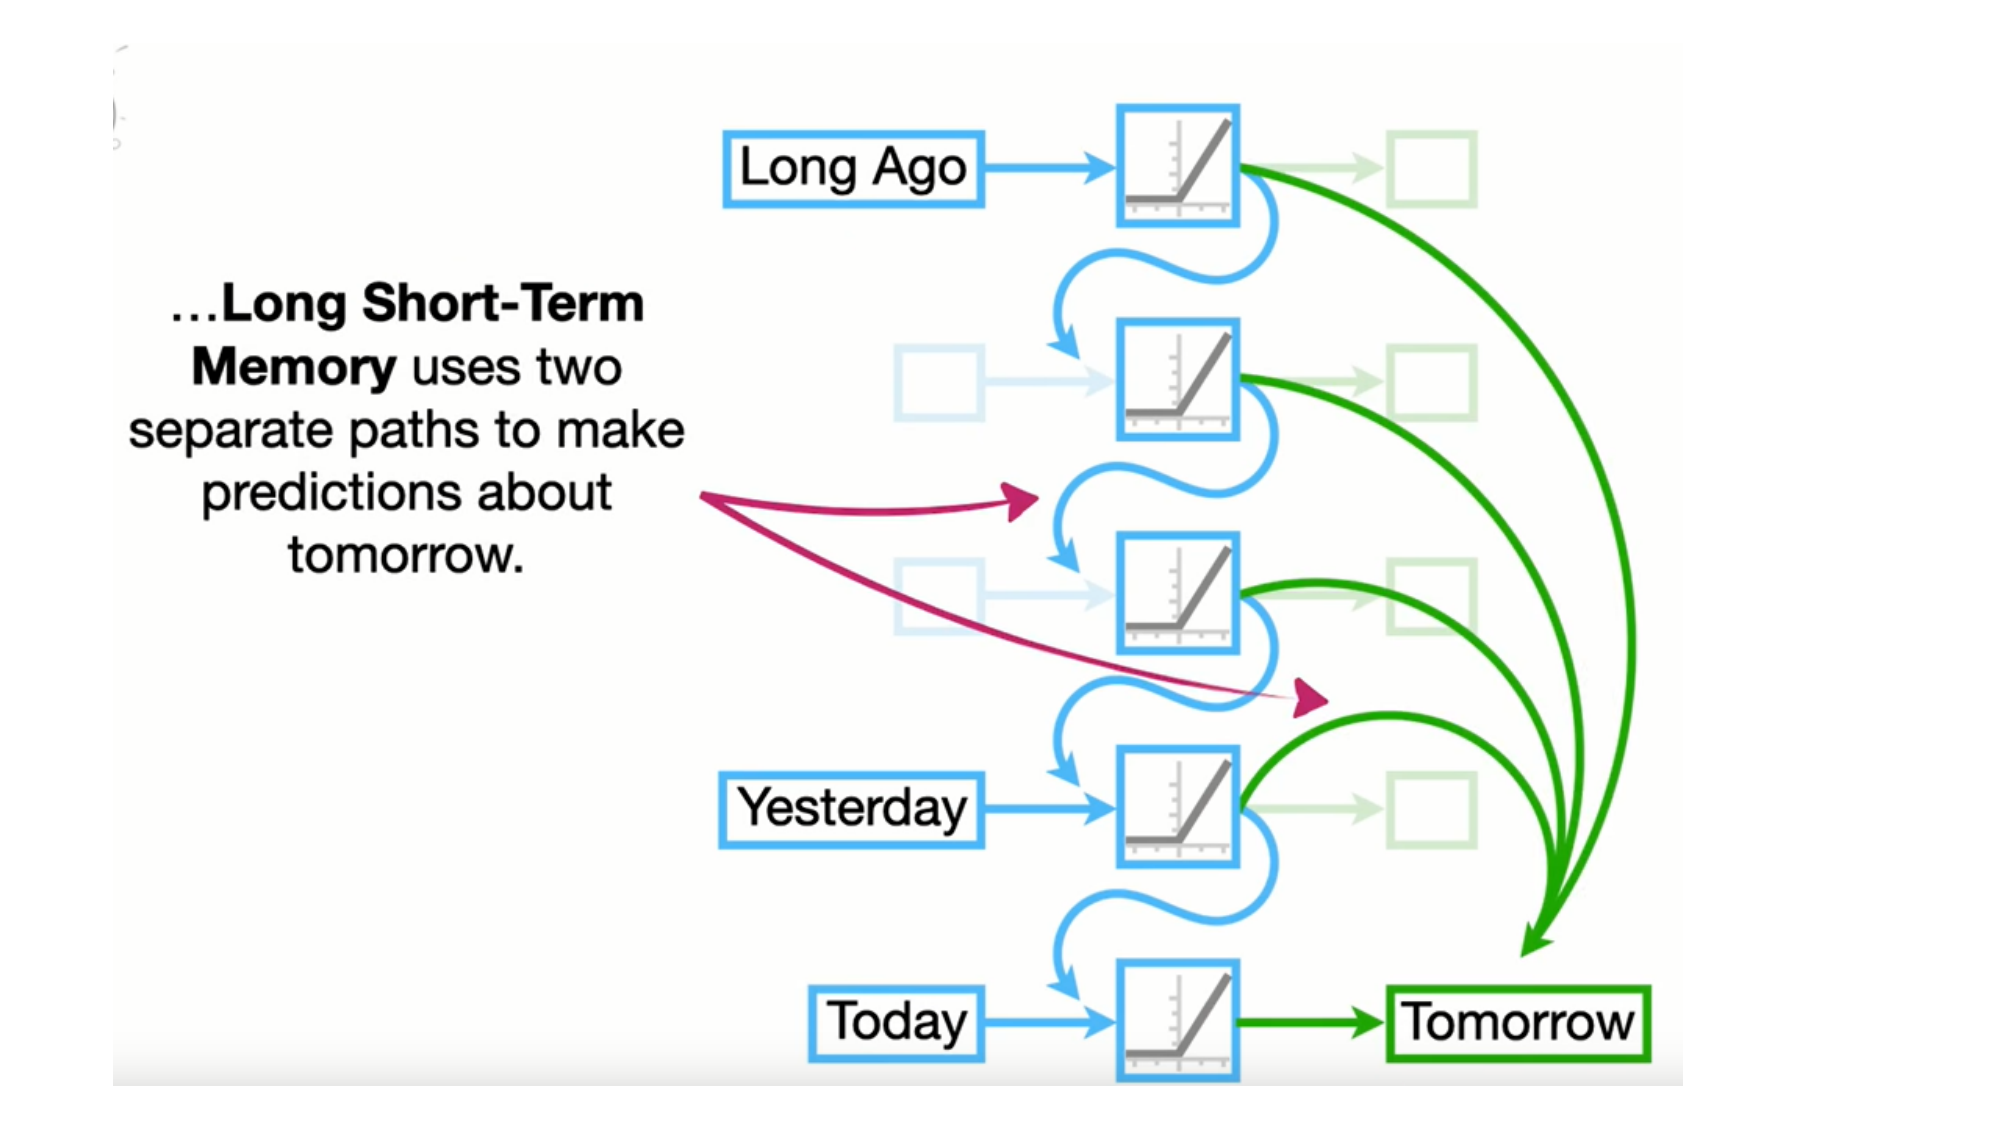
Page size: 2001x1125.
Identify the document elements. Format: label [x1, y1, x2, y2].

picture [113, 43, 1683, 1086]
